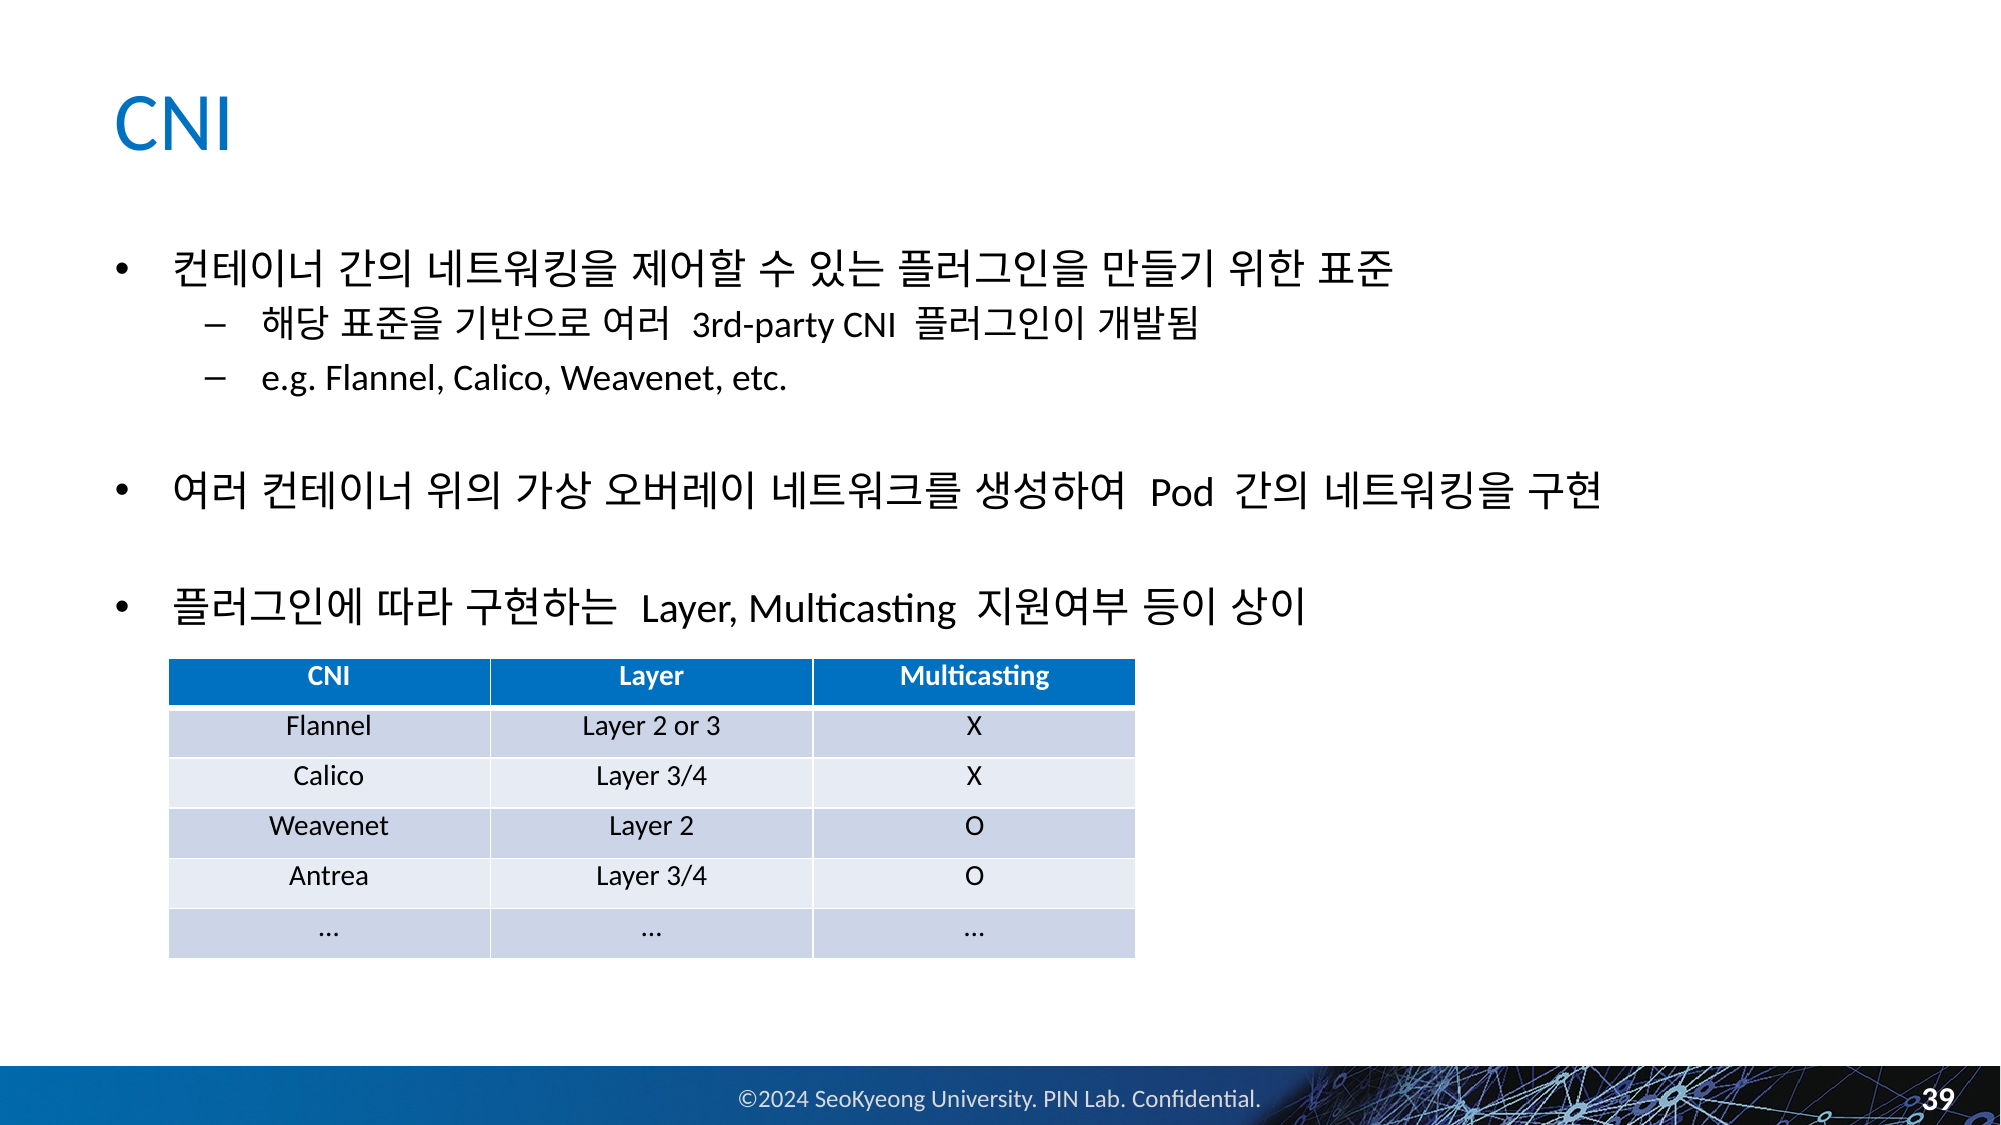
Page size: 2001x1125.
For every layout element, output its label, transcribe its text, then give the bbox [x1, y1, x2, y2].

table_cell … [491, 909, 812, 958]
table_header CNI [169, 659, 490, 705]
table_cell Layer 3/4 [491, 859, 812, 908]
table_cell Flannel [169, 711, 490, 757]
picture [0, 1066, 2001, 1125]
table_cell Antrea [169, 859, 490, 908]
table_cell … [814, 909, 1135, 958]
slide_number 39 [1519, 1067, 1970, 1125]
table_cell Calico [169, 759, 490, 807]
table_header Layer [491, 659, 812, 705]
table_cell X [814, 711, 1135, 757]
table_cell Layer 2 [491, 809, 812, 858]
table_cell Layer 3/4 [491, 759, 812, 807]
table_cell O [814, 809, 1135, 858]
table_header Multicasting [814, 659, 1135, 705]
title CNI [99, 45, 1745, 200]
list 컨테이너 간의 네트워킹을 제어할 수 있는 플러그인을 만들기 위한 표준 해당 표준을 기반으로 여러 3rd-party CNI 플러그인이 개발됨 e.g. Flannel, Calico, Weavenet, etc. 여러 컨테이너 위의 가상 오버레이 네트워크를 생성하여 Pod 간의 네트워킹을 구현 플러그인에 따라 구현하는 Layer, Multicasting 지원여부 등이 상이 [99, 235, 1900, 1050]
table_cell Layer 2 or 3 [491, 711, 812, 757]
table_cell O [814, 859, 1135, 908]
table_cell … [169, 909, 490, 958]
table_cell Weavenet [169, 809, 490, 858]
table_cell X [814, 759, 1135, 807]
